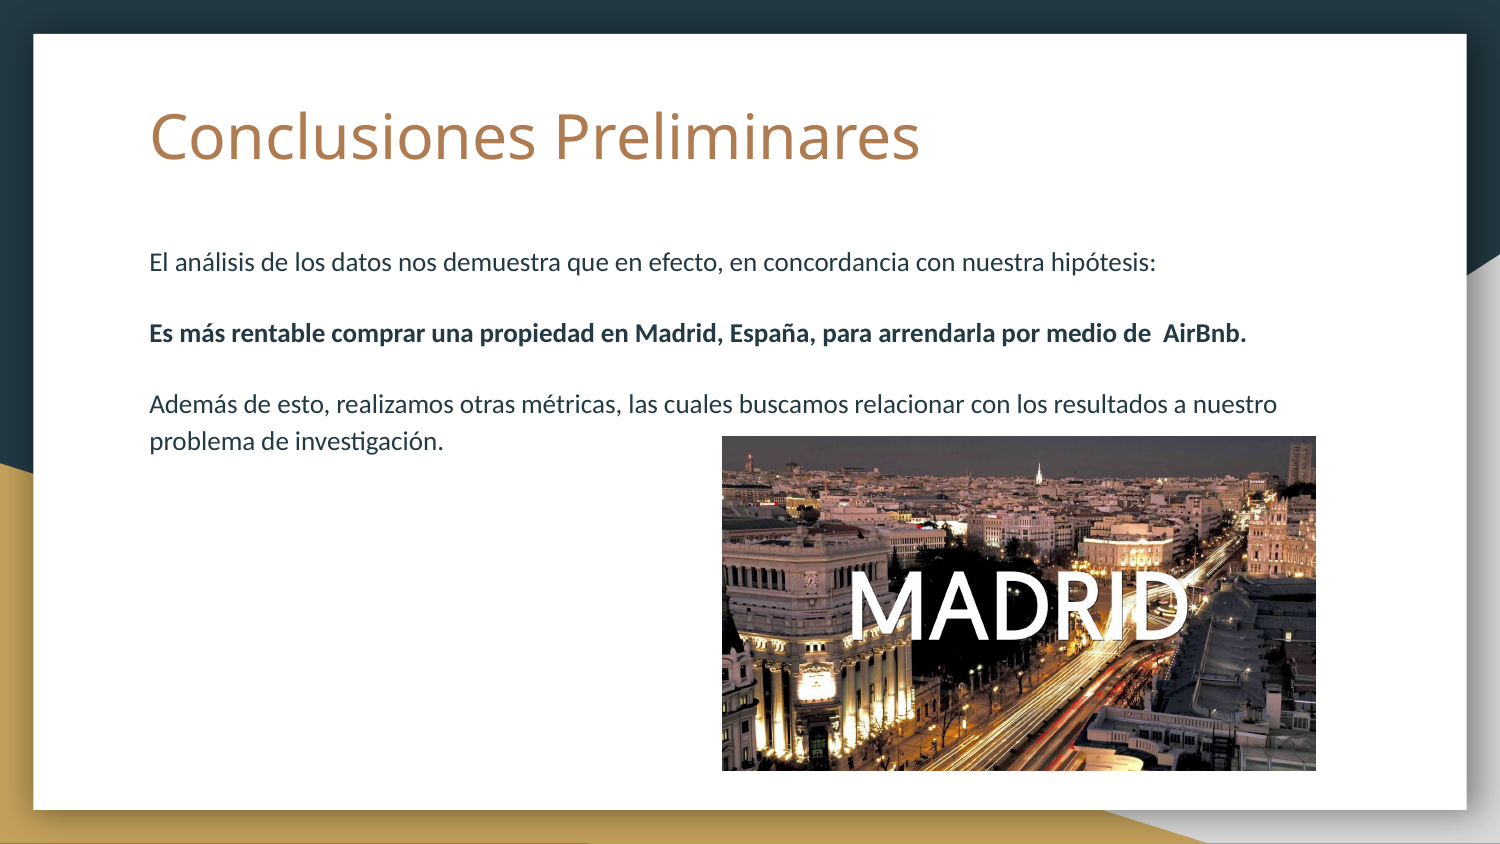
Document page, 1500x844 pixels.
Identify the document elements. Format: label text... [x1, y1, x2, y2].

picture [722, 436, 1316, 771]
title Conclusiones Preliminares [134, 81, 1366, 224]
list El análisis de los datos nos demuestra que en efecto, en concordancia con nuestra hipótesis: Es más rentable comprar una propiedad en Madrid, España, para arrendarla por medio de AirBnb. Además de esto, realizamos otras métricas, las cuales buscamos relacionar con los resultados a nuestro problema de investigación. [134, 224, 1366, 729]
